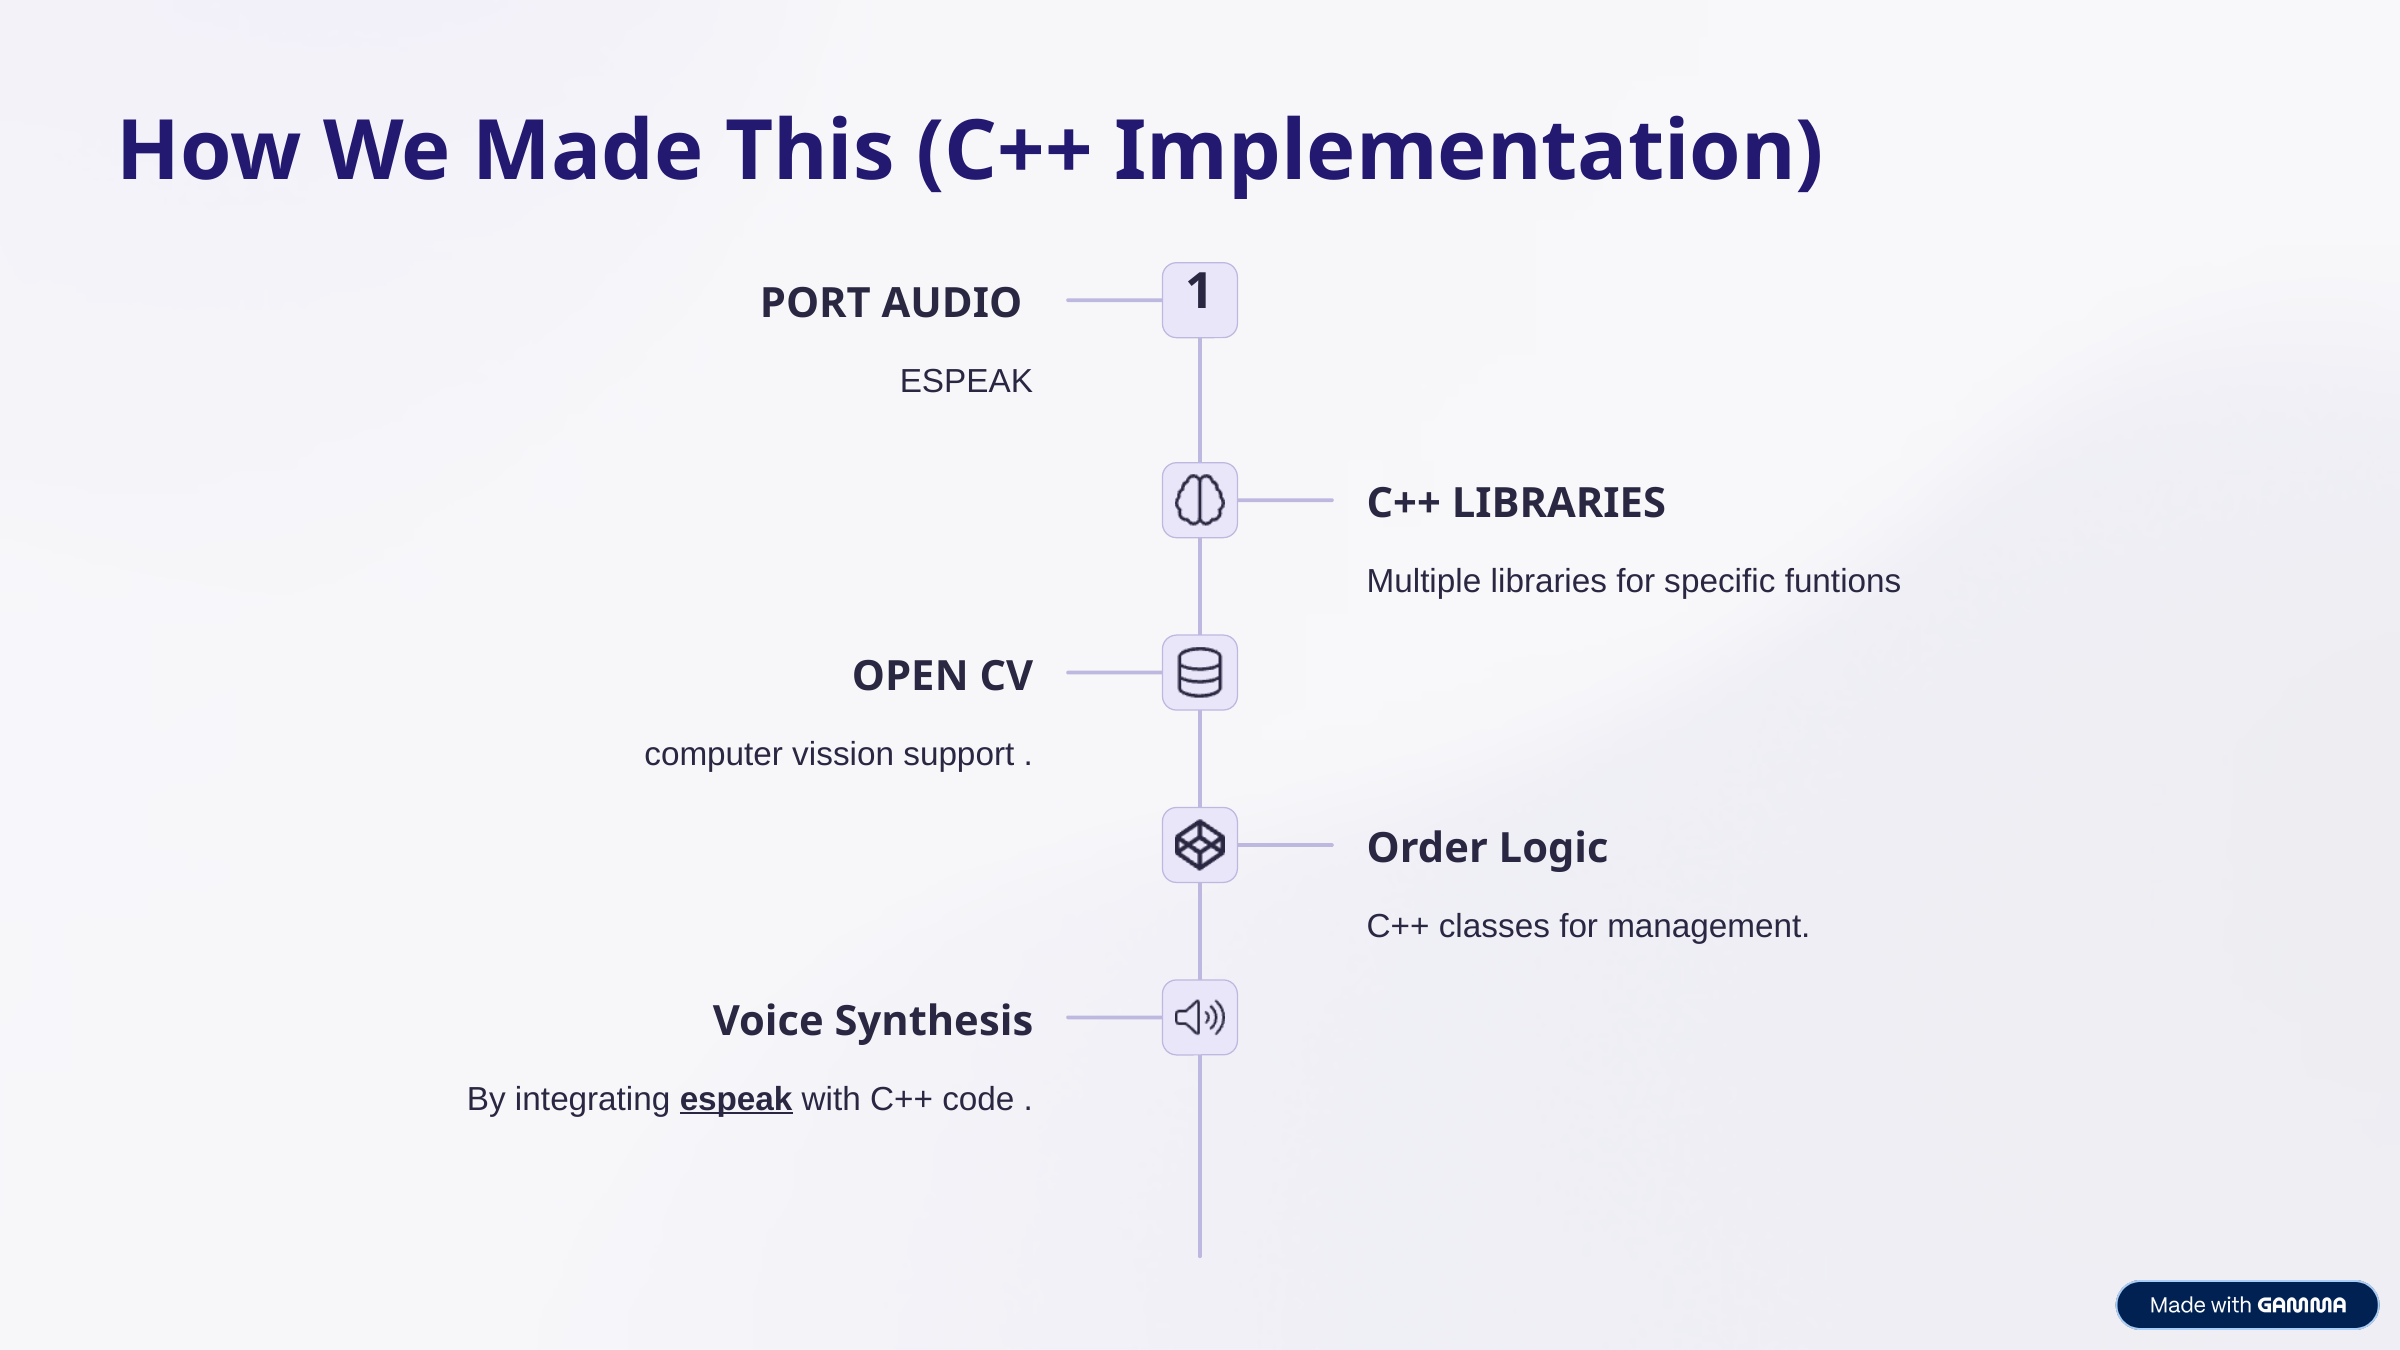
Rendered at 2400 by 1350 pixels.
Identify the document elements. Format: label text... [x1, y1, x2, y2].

text_box [1162, 979, 1238, 1055]
text_box [1238, 843, 1334, 847]
text_box computer vission support . [116, 718, 1034, 772]
text_box [1066, 670, 1162, 675]
picture [2106, 1271, 2389, 1339]
text_box [1162, 807, 1238, 883]
text_box OPEN CV [616, 646, 1034, 699]
text_box [1162, 462, 1238, 538]
text_box [1198, 1055, 1202, 1259]
text_box ESPEAK [116, 346, 1034, 400]
text_box Voice Synthesis [616, 991, 1034, 1044]
text_box [1198, 883, 1202, 979]
picture [1174, 468, 1226, 532]
text_box C++ LIBRARIES [1366, 474, 1784, 527]
text_box [1198, 538, 1202, 635]
text_box By integrating espeak with C++ code . [116, 1063, 1034, 1117]
text_box [1198, 338, 1202, 462]
text_box [1066, 1015, 1162, 1020]
text_box [1198, 711, 1202, 807]
text_box Multiple libraries for specific funtions [1366, 546, 2284, 600]
text_box Order Logic [1366, 818, 1784, 871]
text_box [1066, 298, 1162, 303]
picture [1174, 813, 1226, 877]
text_box [1238, 498, 1334, 503]
text_box 1 [1175, 268, 1225, 332]
text_box [1162, 262, 1238, 338]
text_box PORT AUDIO [616, 274, 1034, 327]
picture [1174, 986, 1226, 1049]
picture [1174, 641, 1226, 704]
text_box How We Made This (C++ Implementation) [116, 91, 1706, 196]
text_box [1162, 635, 1238, 711]
text_box C++ classes for management. [1366, 891, 2284, 945]
